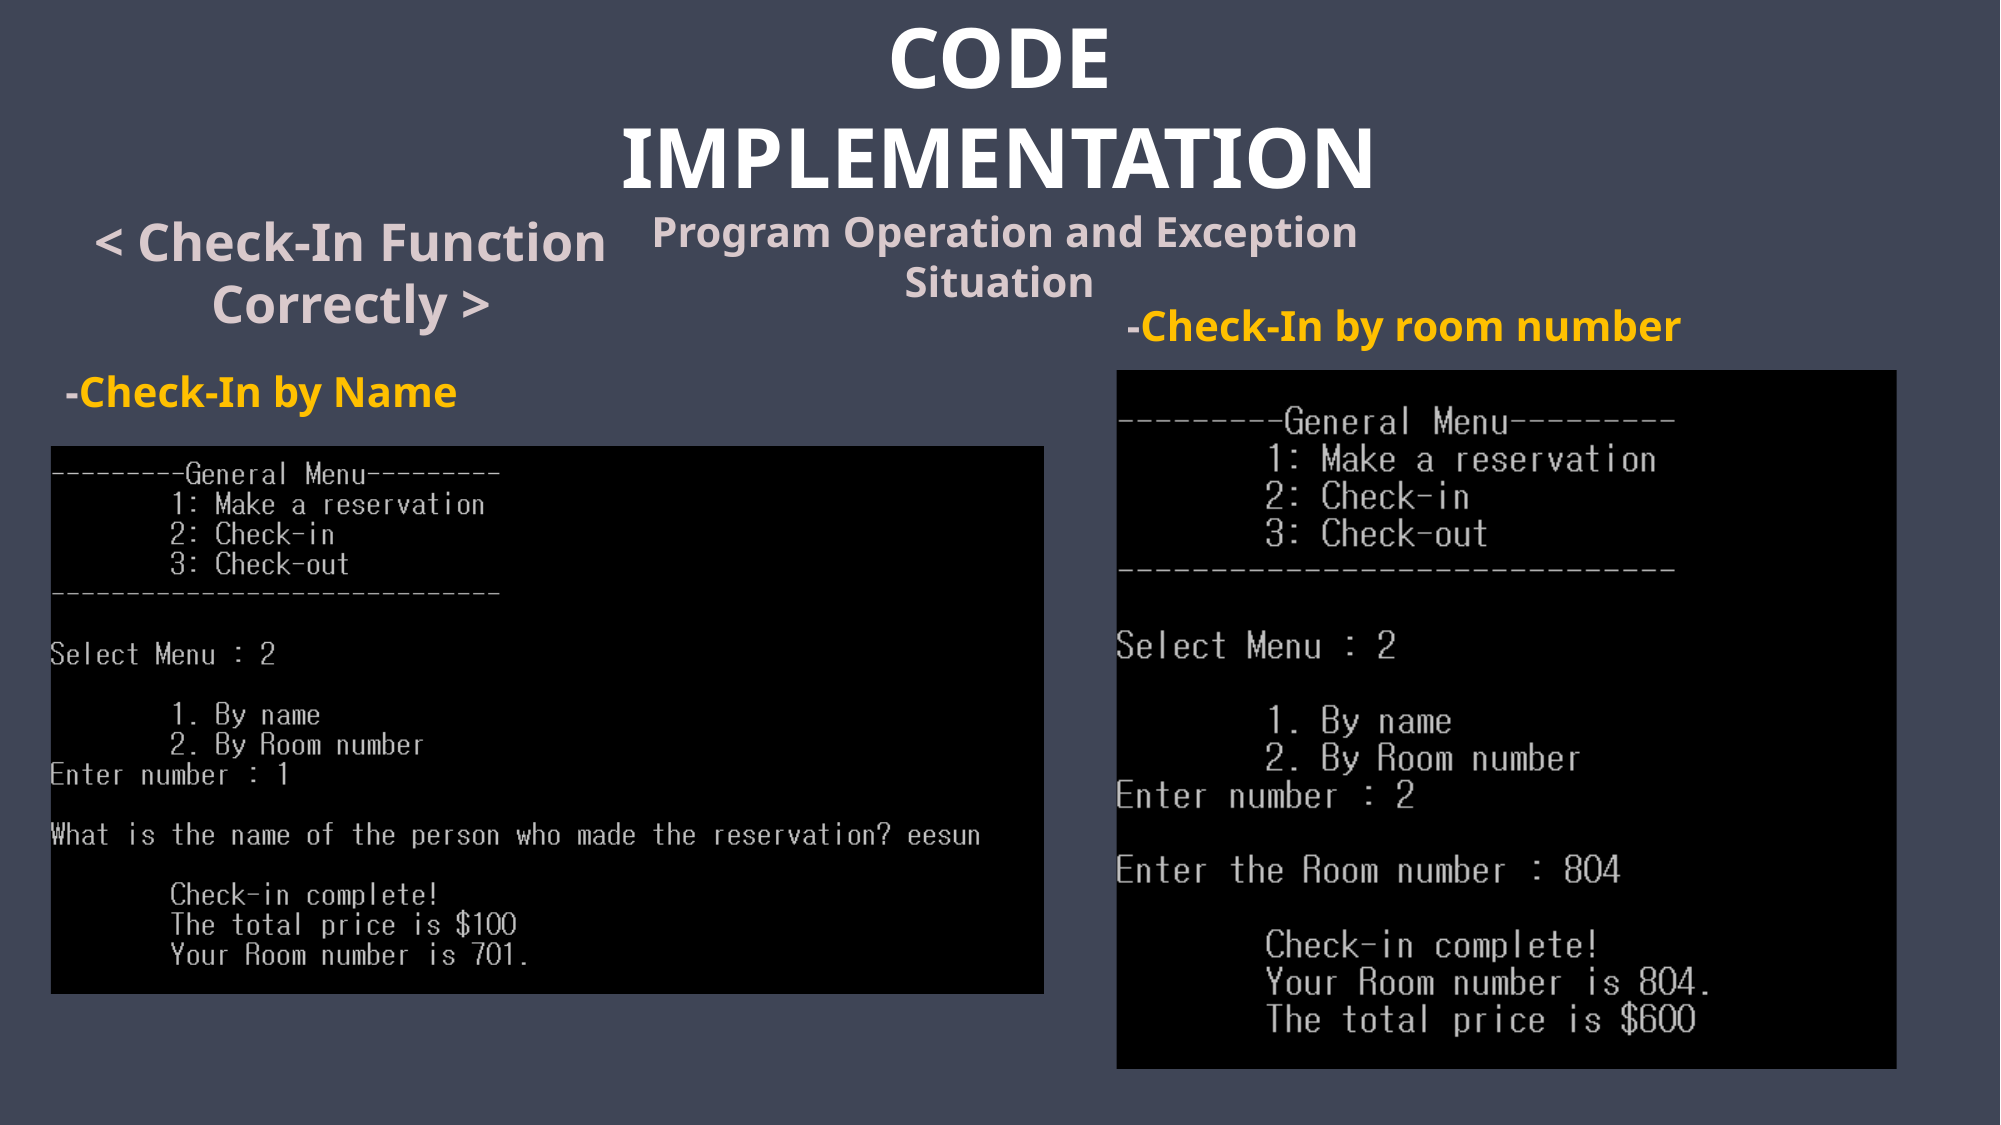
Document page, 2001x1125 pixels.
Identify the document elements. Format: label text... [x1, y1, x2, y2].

picture [1116, 370, 1897, 1069]
text_box CODE IMPLEMENTATION Program Operation and Exception Situation [547, 0, 1453, 313]
text_box -Check-In by Name [50, 358, 732, 424]
text_box < Check-In Function Correctly > [27, 201, 675, 342]
text_box -Check-In by room number [1112, 292, 1794, 358]
picture [50, 446, 1044, 994]
